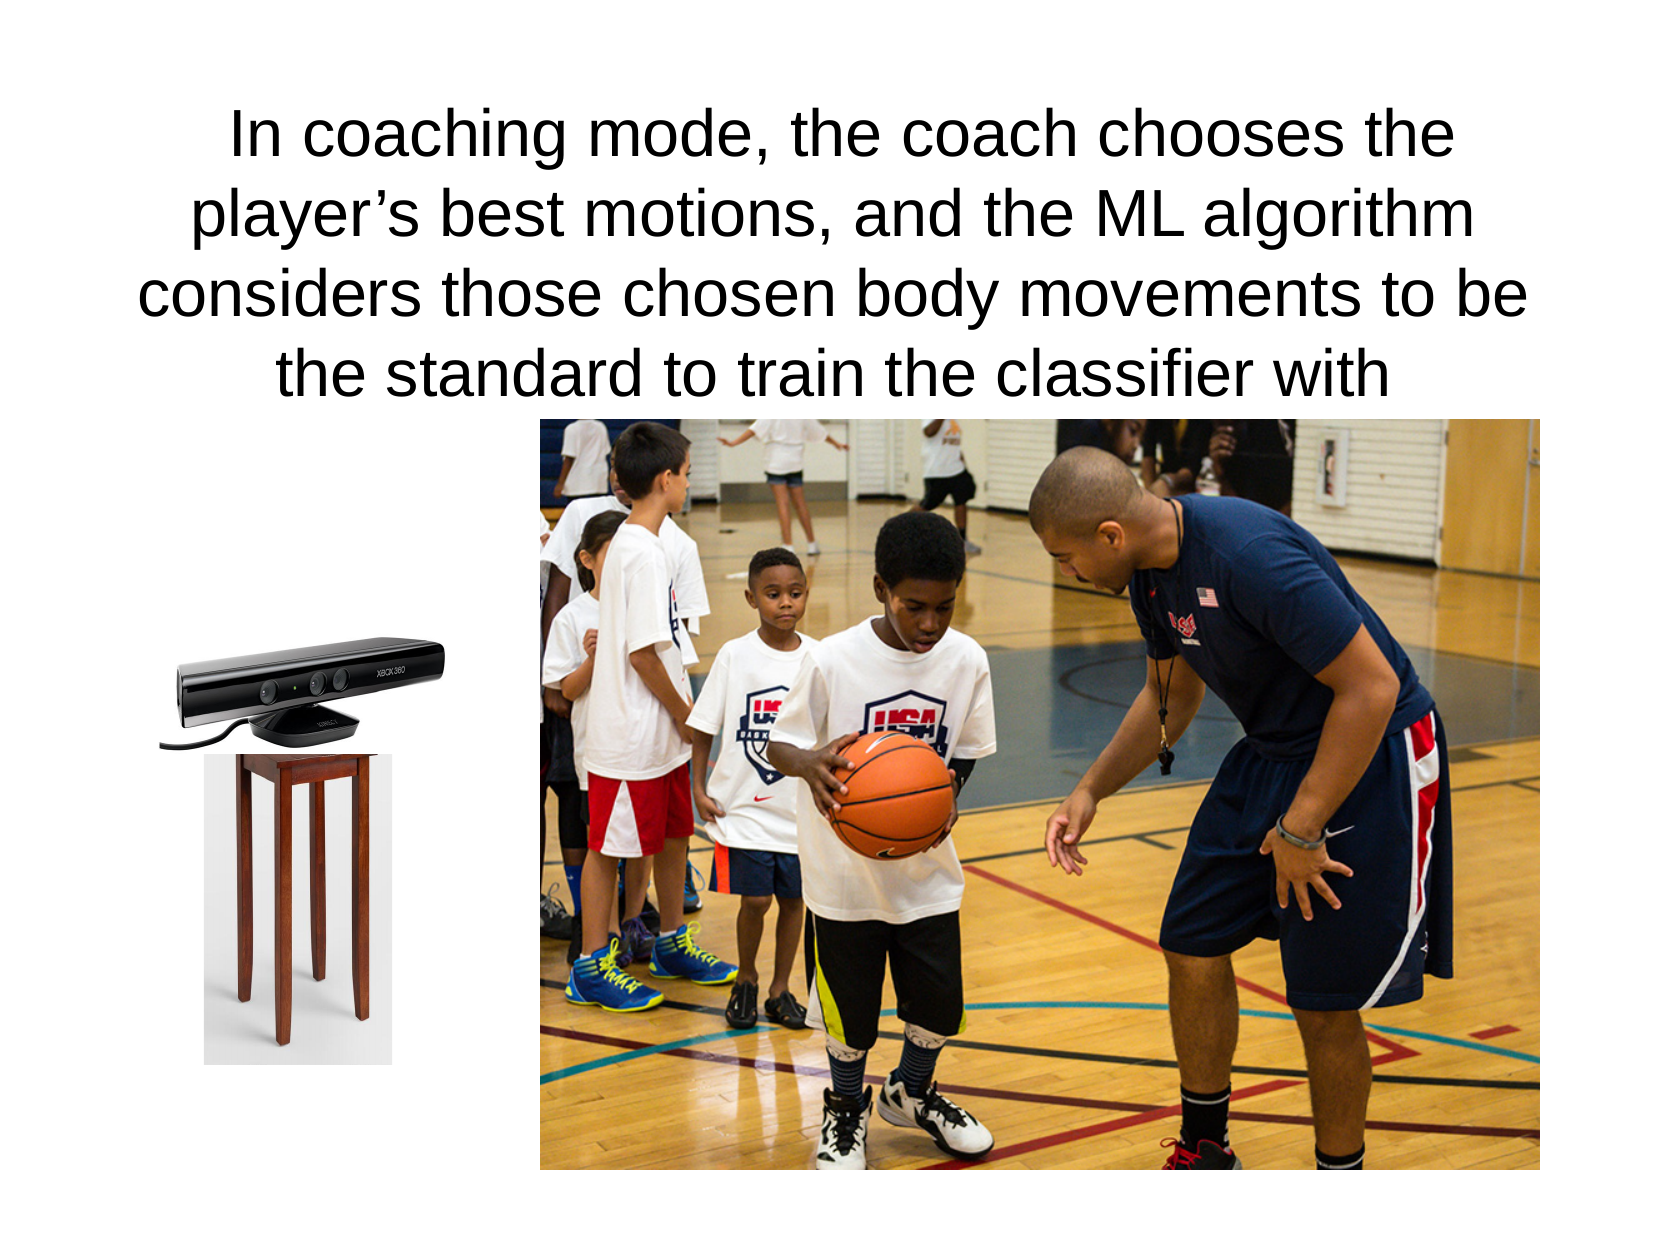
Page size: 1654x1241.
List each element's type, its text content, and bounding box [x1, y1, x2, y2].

text_box In coaching mode, the coach chooses the player’s best motions, and the ML algorithm considers those chosen body movements to be the standard to train the classifier with [90, 90, 1579, 810]
picture [158, 629, 451, 1066]
picture [539, 419, 1541, 1171]
